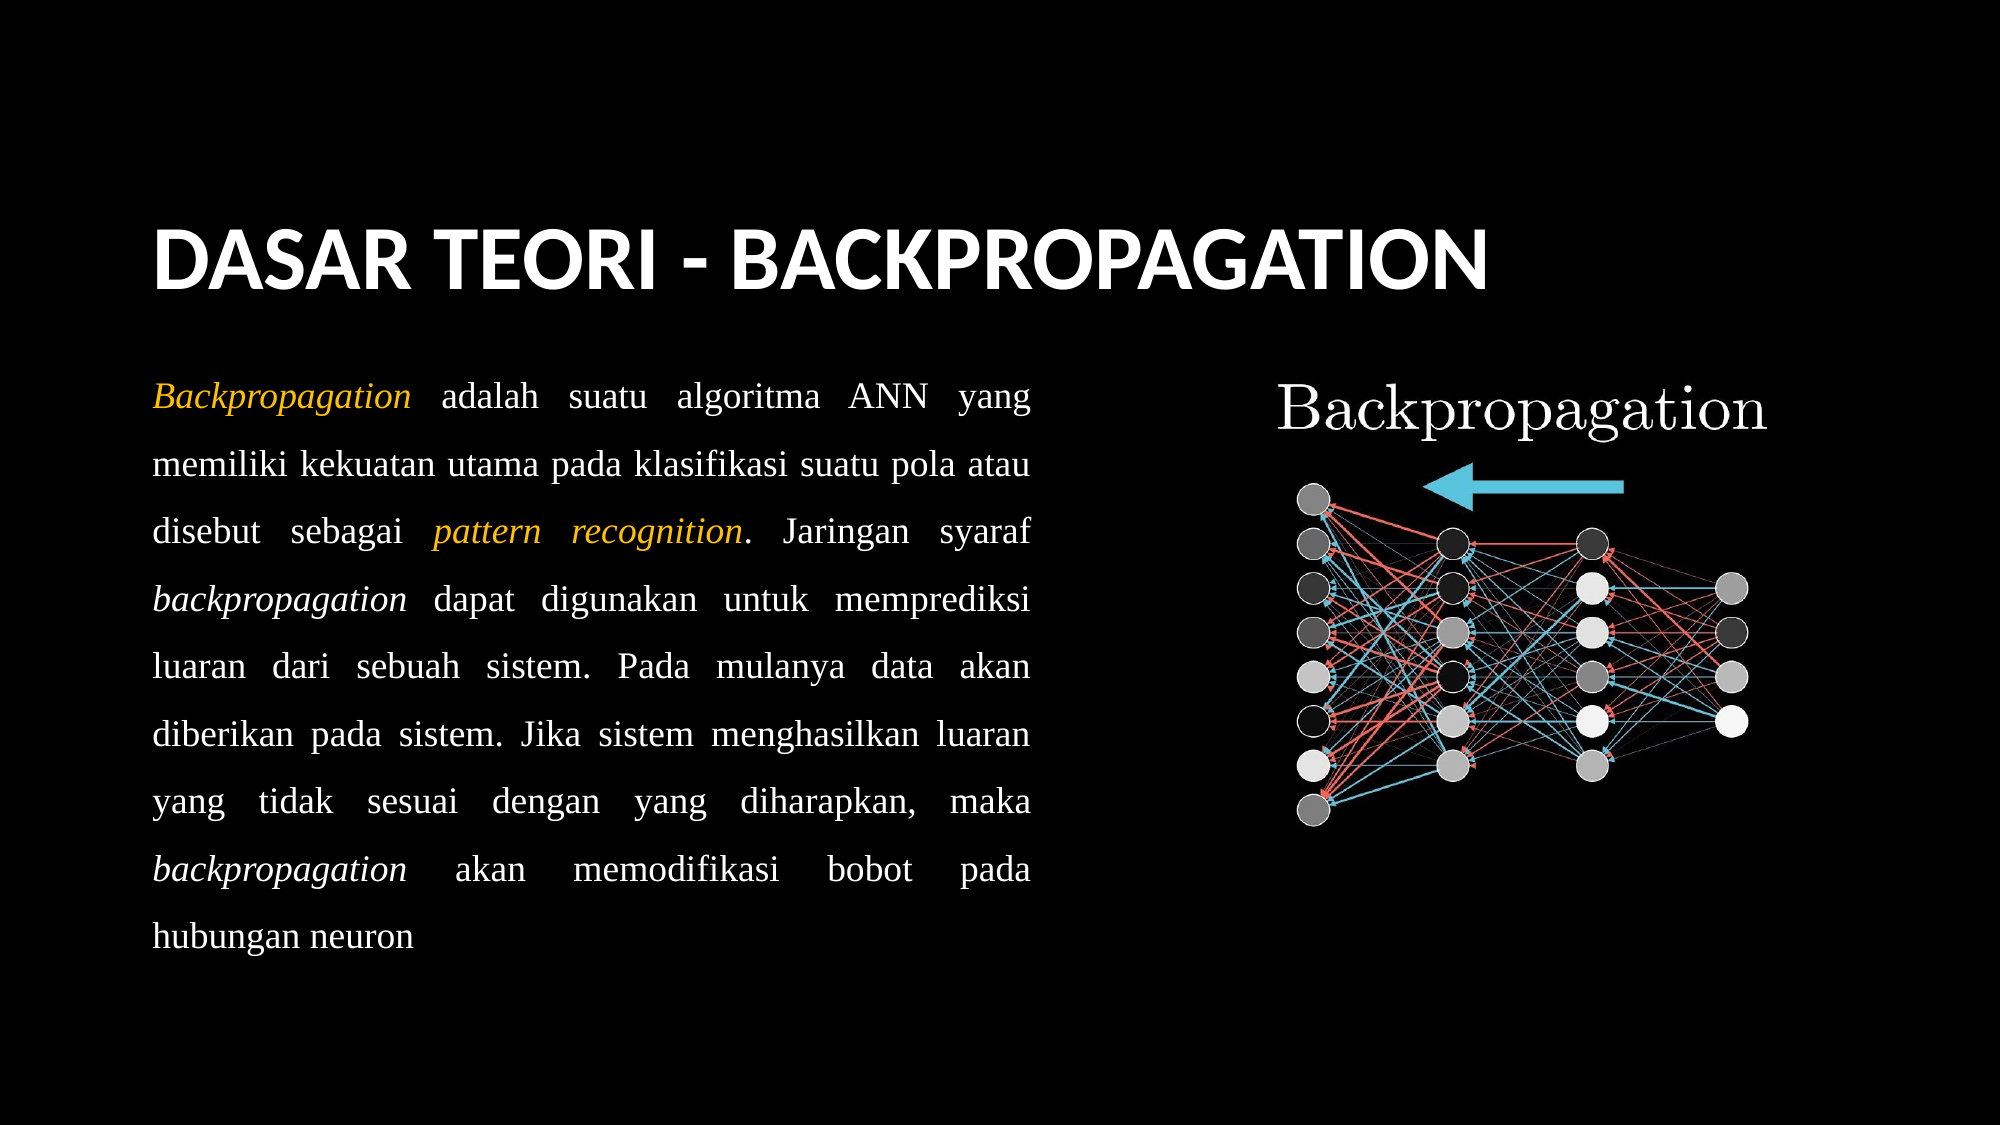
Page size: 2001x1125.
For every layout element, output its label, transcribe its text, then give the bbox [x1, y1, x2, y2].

title DASAR TEORI - BACKPROPAGATION [137, 151, 1863, 369]
picture [1046, 351, 1999, 873]
list Backpropagation adalah suatu algoritma ANN yang memiliki kekuatan utama pada klasifikasi suatu pola atau disebut sebagai pattern recognition. Jaringan syaraf backpropagation dapat digunakan untuk memprediksi luaran dari sebuah sistem. Pada mulanya data akan diberikan pada sistem. Jika sistem menghasilkan luaran yang tidak sesuai dengan yang diharapkan, maka backpropagation akan memodifikasi bobot pada hubungan neuron [137, 369, 1047, 1056]
